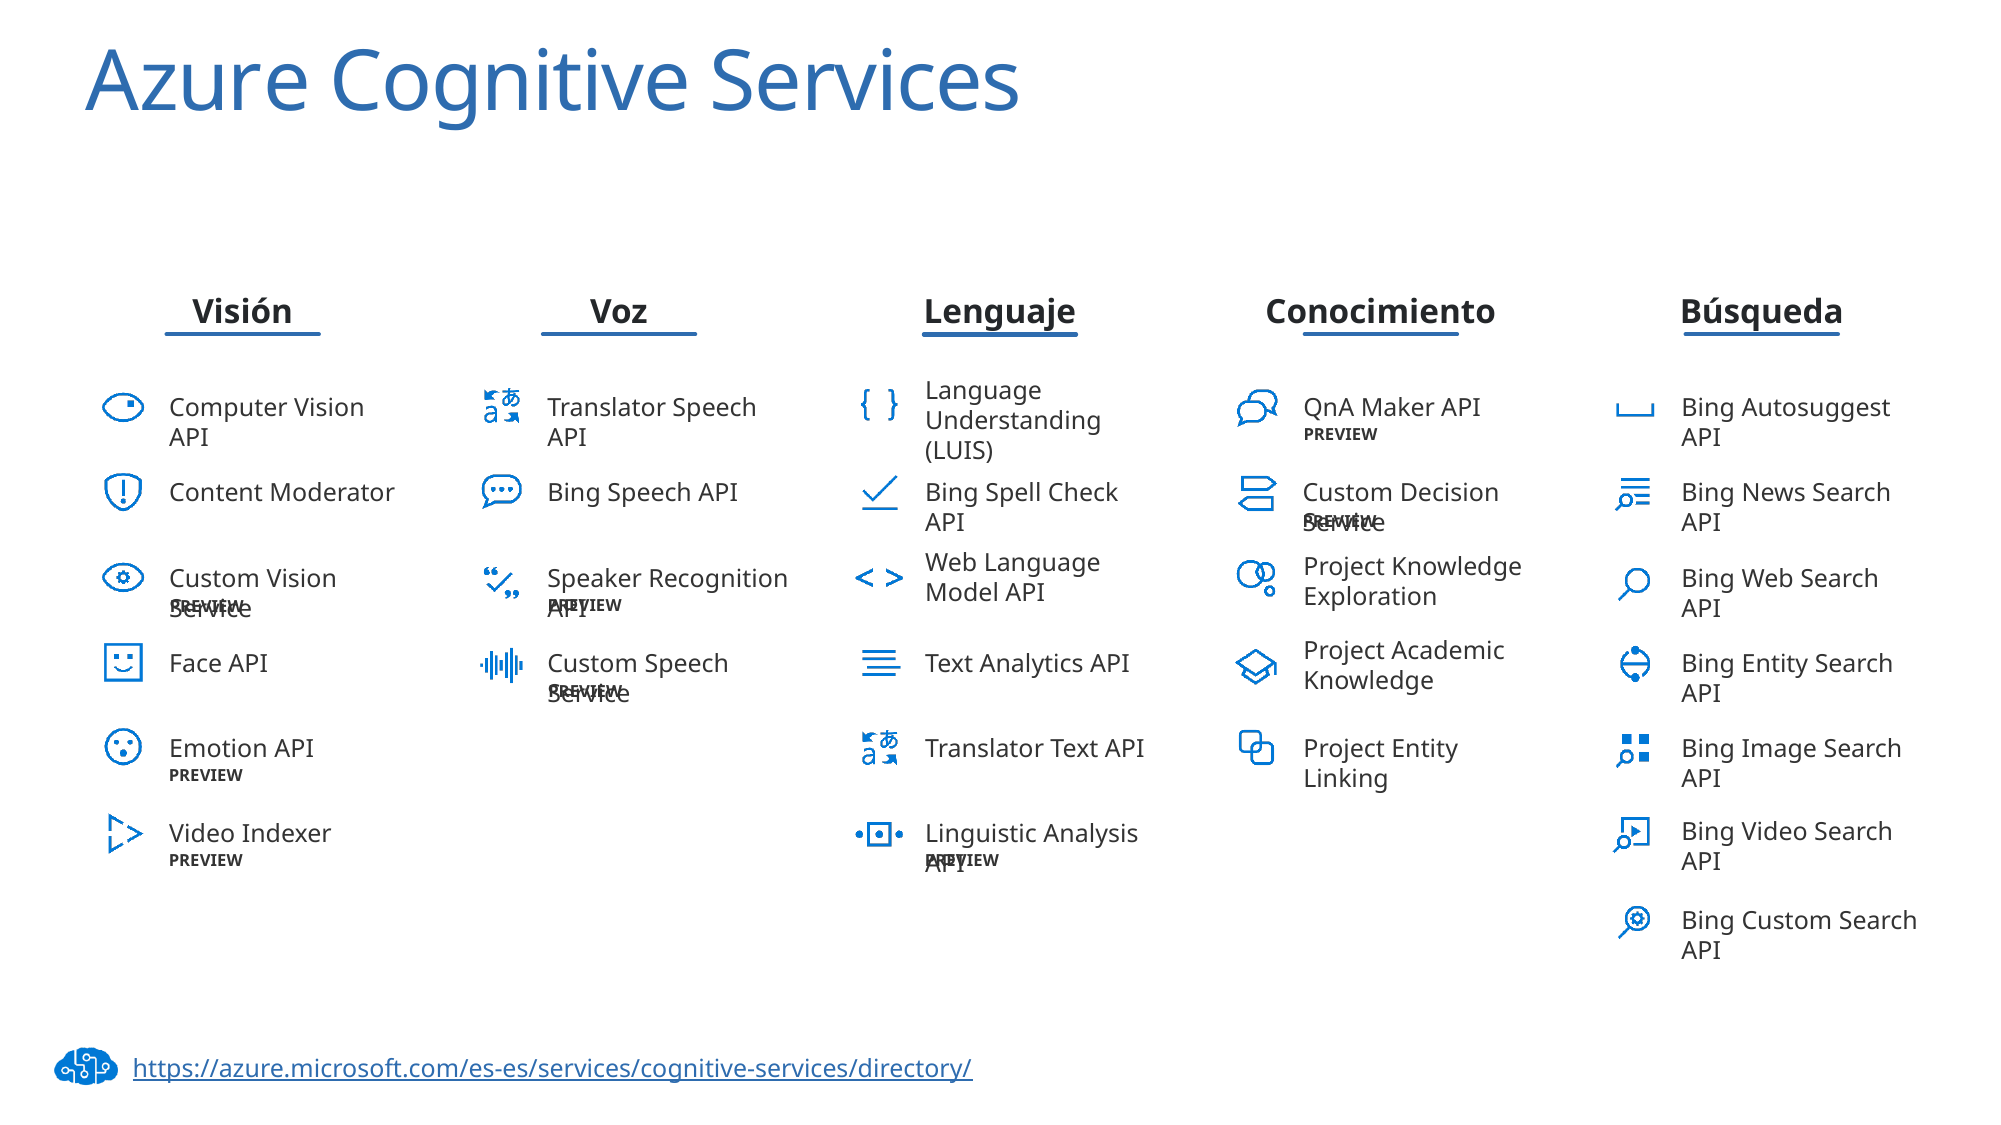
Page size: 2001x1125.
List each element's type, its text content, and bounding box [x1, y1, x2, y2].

text_box Conocimiento [1248, 247, 1513, 338]
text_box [91, 545, 423, 624]
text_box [847, 461, 1171, 526]
text_box Búsqueda [1629, 247, 1894, 338]
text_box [91, 375, 414, 439]
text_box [91, 800, 414, 878]
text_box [1603, 888, 1958, 953]
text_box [469, 633, 812, 709]
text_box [1225, 460, 1580, 539]
text_box Lenguaje [867, 247, 1133, 338]
text_box Voz [486, 247, 752, 338]
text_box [468, 549, 821, 624]
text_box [847, 715, 1171, 780]
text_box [1224, 627, 1549, 704]
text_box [847, 802, 1171, 878]
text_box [847, 366, 1171, 444]
picture [54, 1034, 119, 1098]
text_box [1603, 715, 1936, 780]
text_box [1224, 715, 1549, 780]
title Azure Cognitive Services [85, 37, 1915, 161]
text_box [1224, 542, 1549, 619]
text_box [91, 715, 414, 793]
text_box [468, 458, 793, 523]
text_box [1603, 550, 1927, 615]
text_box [468, 373, 793, 437]
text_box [847, 631, 1171, 695]
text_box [1603, 631, 1927, 696]
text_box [1603, 460, 1927, 525]
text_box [1225, 376, 1549, 453]
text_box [1603, 376, 1927, 441]
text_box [91, 630, 414, 695]
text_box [91, 460, 414, 524]
text_box Visión [170, 247, 315, 332]
text_box https://azure.microsoft.com/es-es/services/cognitive-services/directory/ [119, 1044, 1000, 1094]
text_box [847, 538, 1171, 615]
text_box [1603, 798, 1936, 863]
